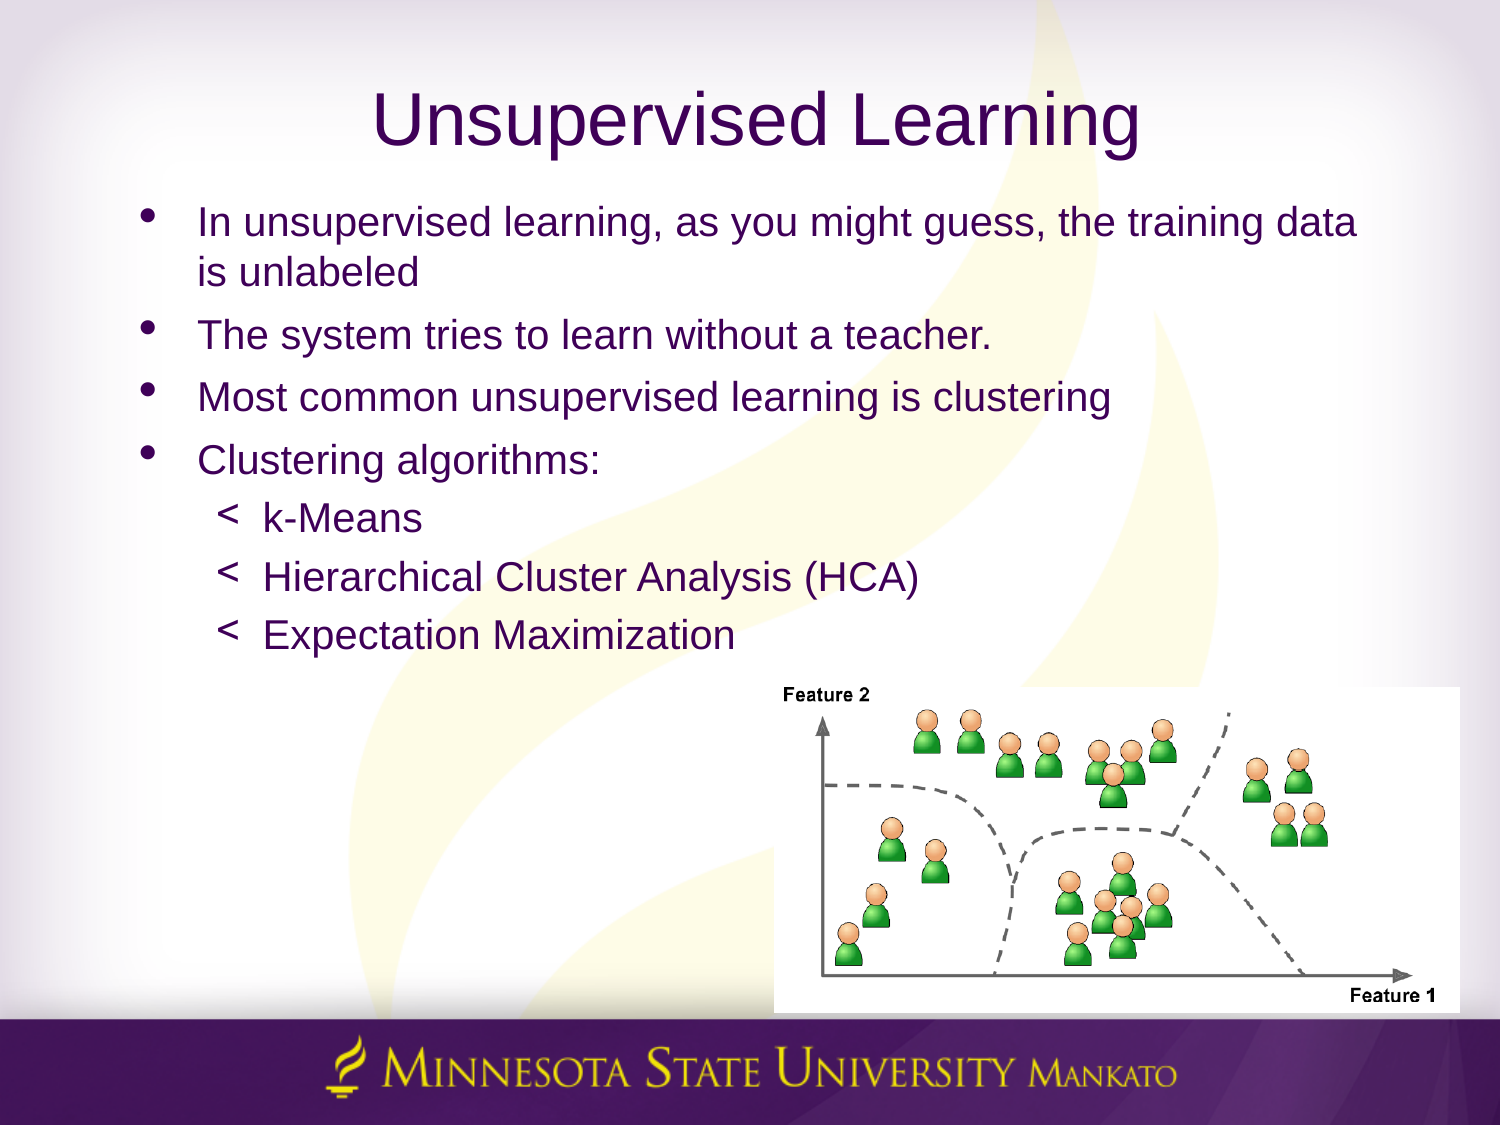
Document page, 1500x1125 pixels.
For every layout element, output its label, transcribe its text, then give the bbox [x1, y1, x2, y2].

title Unsupervised Learning [126, 62, 1388, 259]
list In unsupervised learning, as you might guess, the training data is unlabeled The system tries to learn without a teacher. Most common unsupervised learning is clustering Clustering algorithms: k-Means Hierarchical Cluster Analysis (HCA) Expectation Maximization [125, 187, 1387, 988]
picture [0, 0, 1500, 1125]
